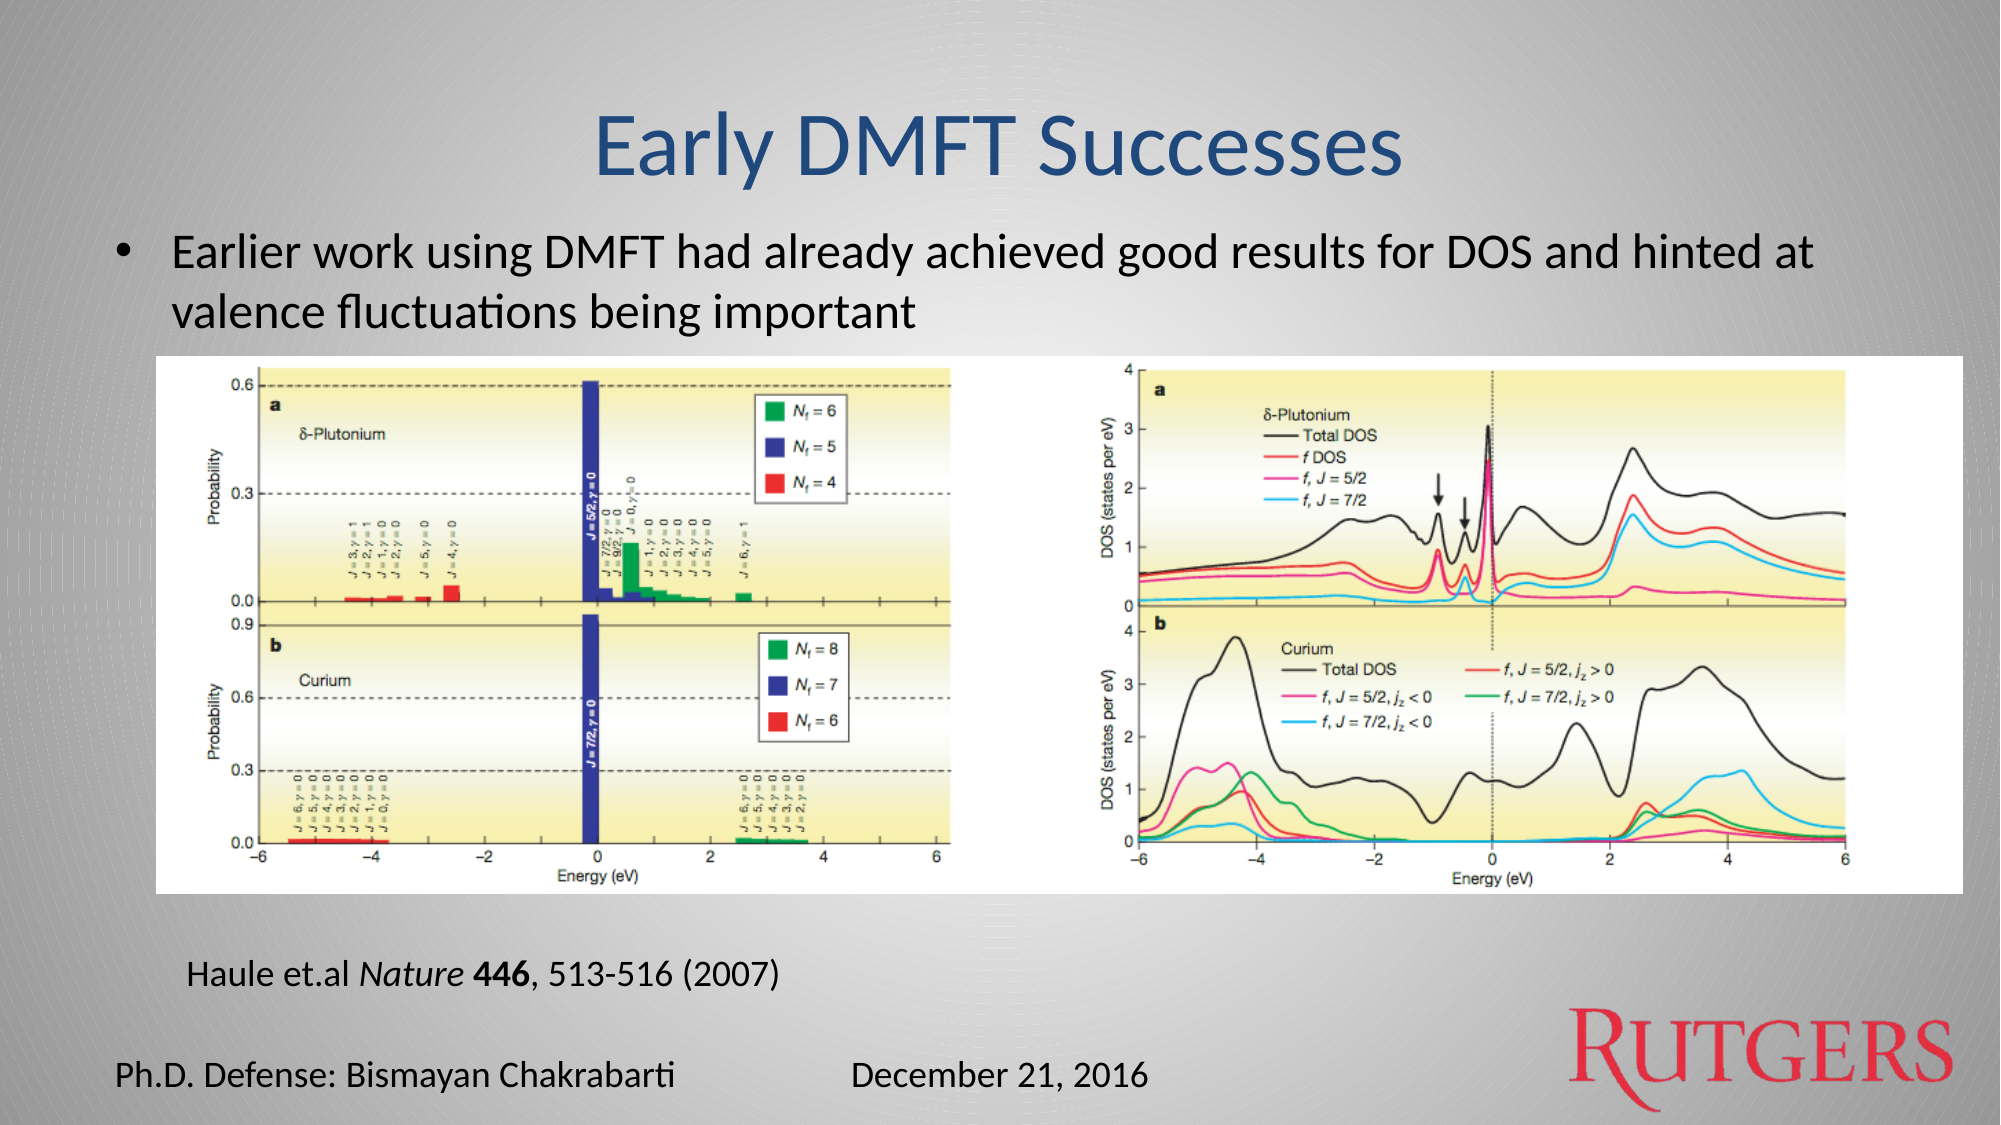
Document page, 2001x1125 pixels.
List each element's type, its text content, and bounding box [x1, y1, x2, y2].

picture [1562, 949, 1964, 1125]
slide_number Ph.D. Defense: Bismayan Chakrabarti [99, 1042, 683, 1103]
footer December 21, 2016 [683, 1042, 1317, 1103]
text_box Haule et.al Nature 446, 513-516 (2007) [171, 941, 1033, 1002]
list Earlier work using DMFT had already achieved good results for DOS and hinted at valence fluctuations being important [99, 211, 1900, 954]
title Early DMFT Successes [99, 45, 1900, 211]
picture [156, 356, 1963, 895]
